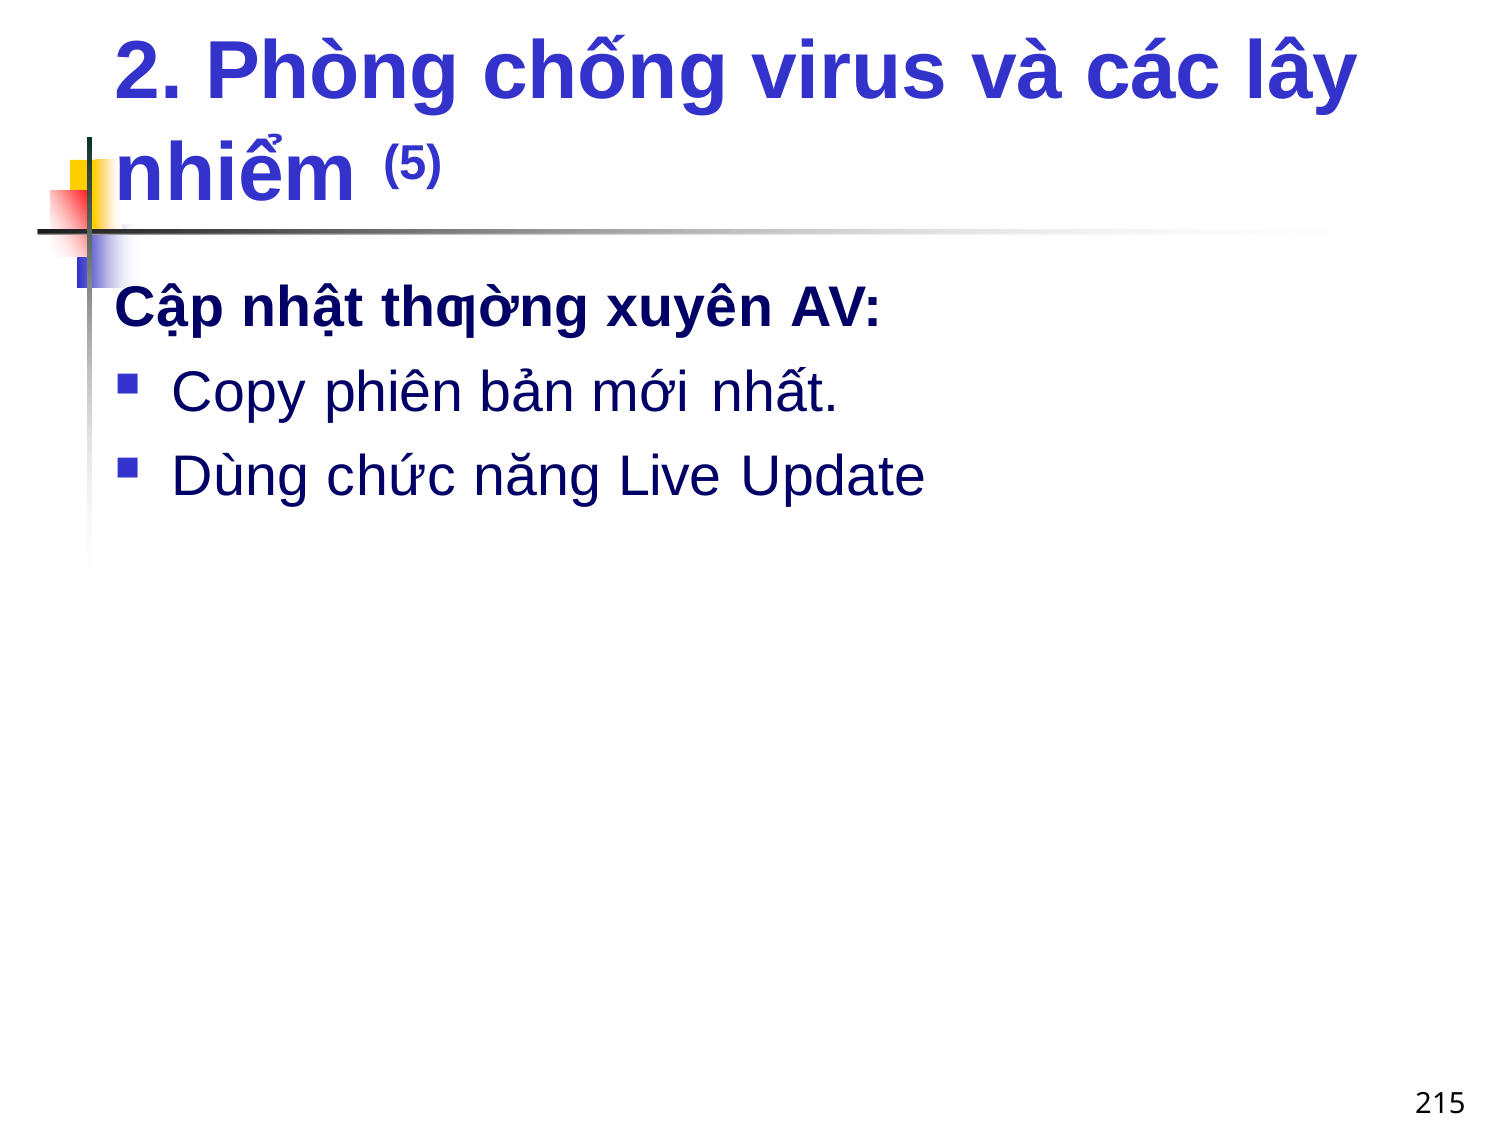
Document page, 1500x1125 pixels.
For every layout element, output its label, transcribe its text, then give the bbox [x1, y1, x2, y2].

title 2. Phòng chống virus và các lây nhiểm (5) [93, 13, 1407, 218]
slide_number 215 [1408, 1081, 1469, 1125]
text_box Cập nhật thƣờng xuyên AV: Copy phiên bản mới nhất. Dùng chức năng Live Update [113, 251, 933, 507]
picture [37, 137, 1387, 588]
